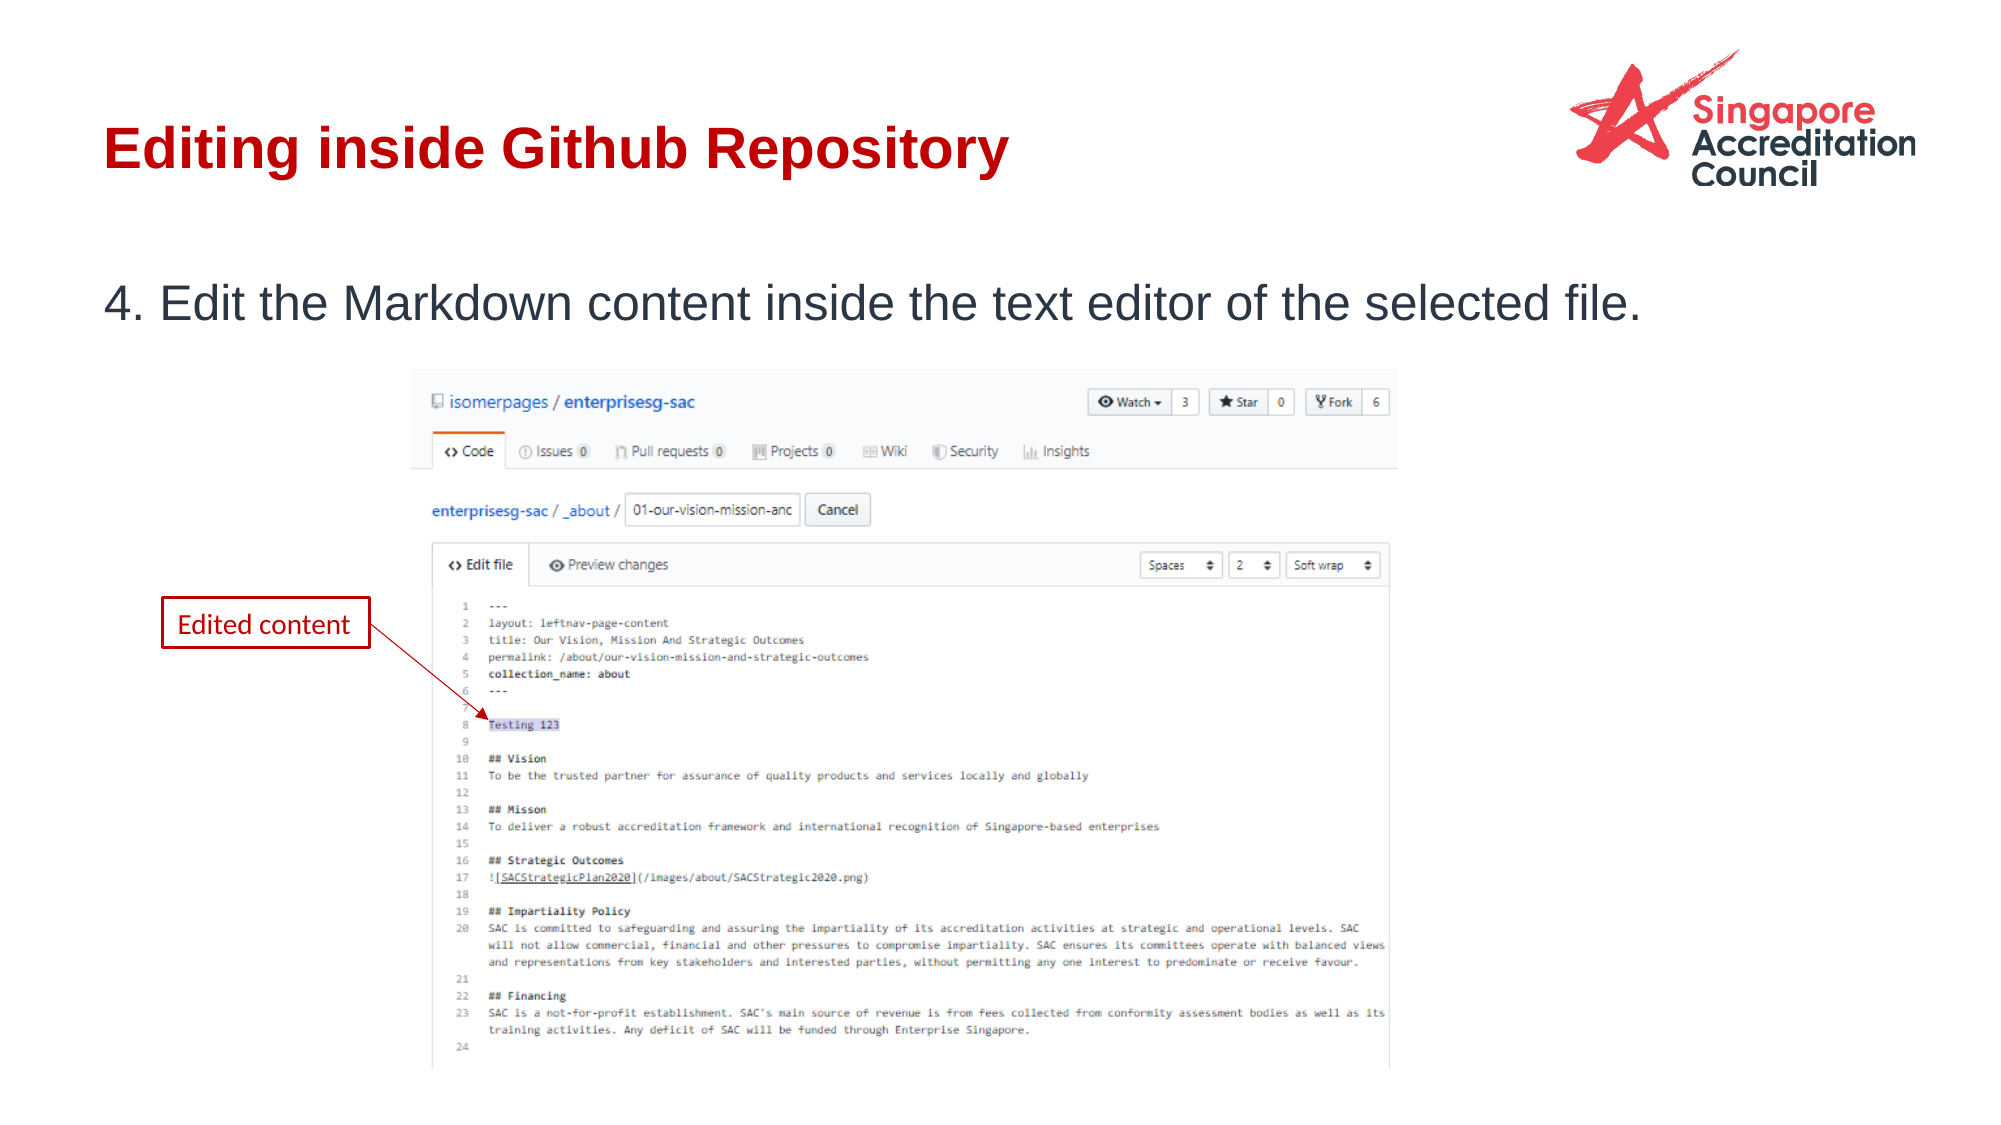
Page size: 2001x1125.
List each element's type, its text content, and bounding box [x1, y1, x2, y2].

picture [411, 369, 1398, 1069]
list 4. Edit the Markdown content inside the text editor of the selected file. [88, 269, 1867, 435]
text_box Edited content [162, 597, 370, 648]
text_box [369, 623, 489, 720]
title Editing inside Github Repository [88, 58, 1559, 241]
